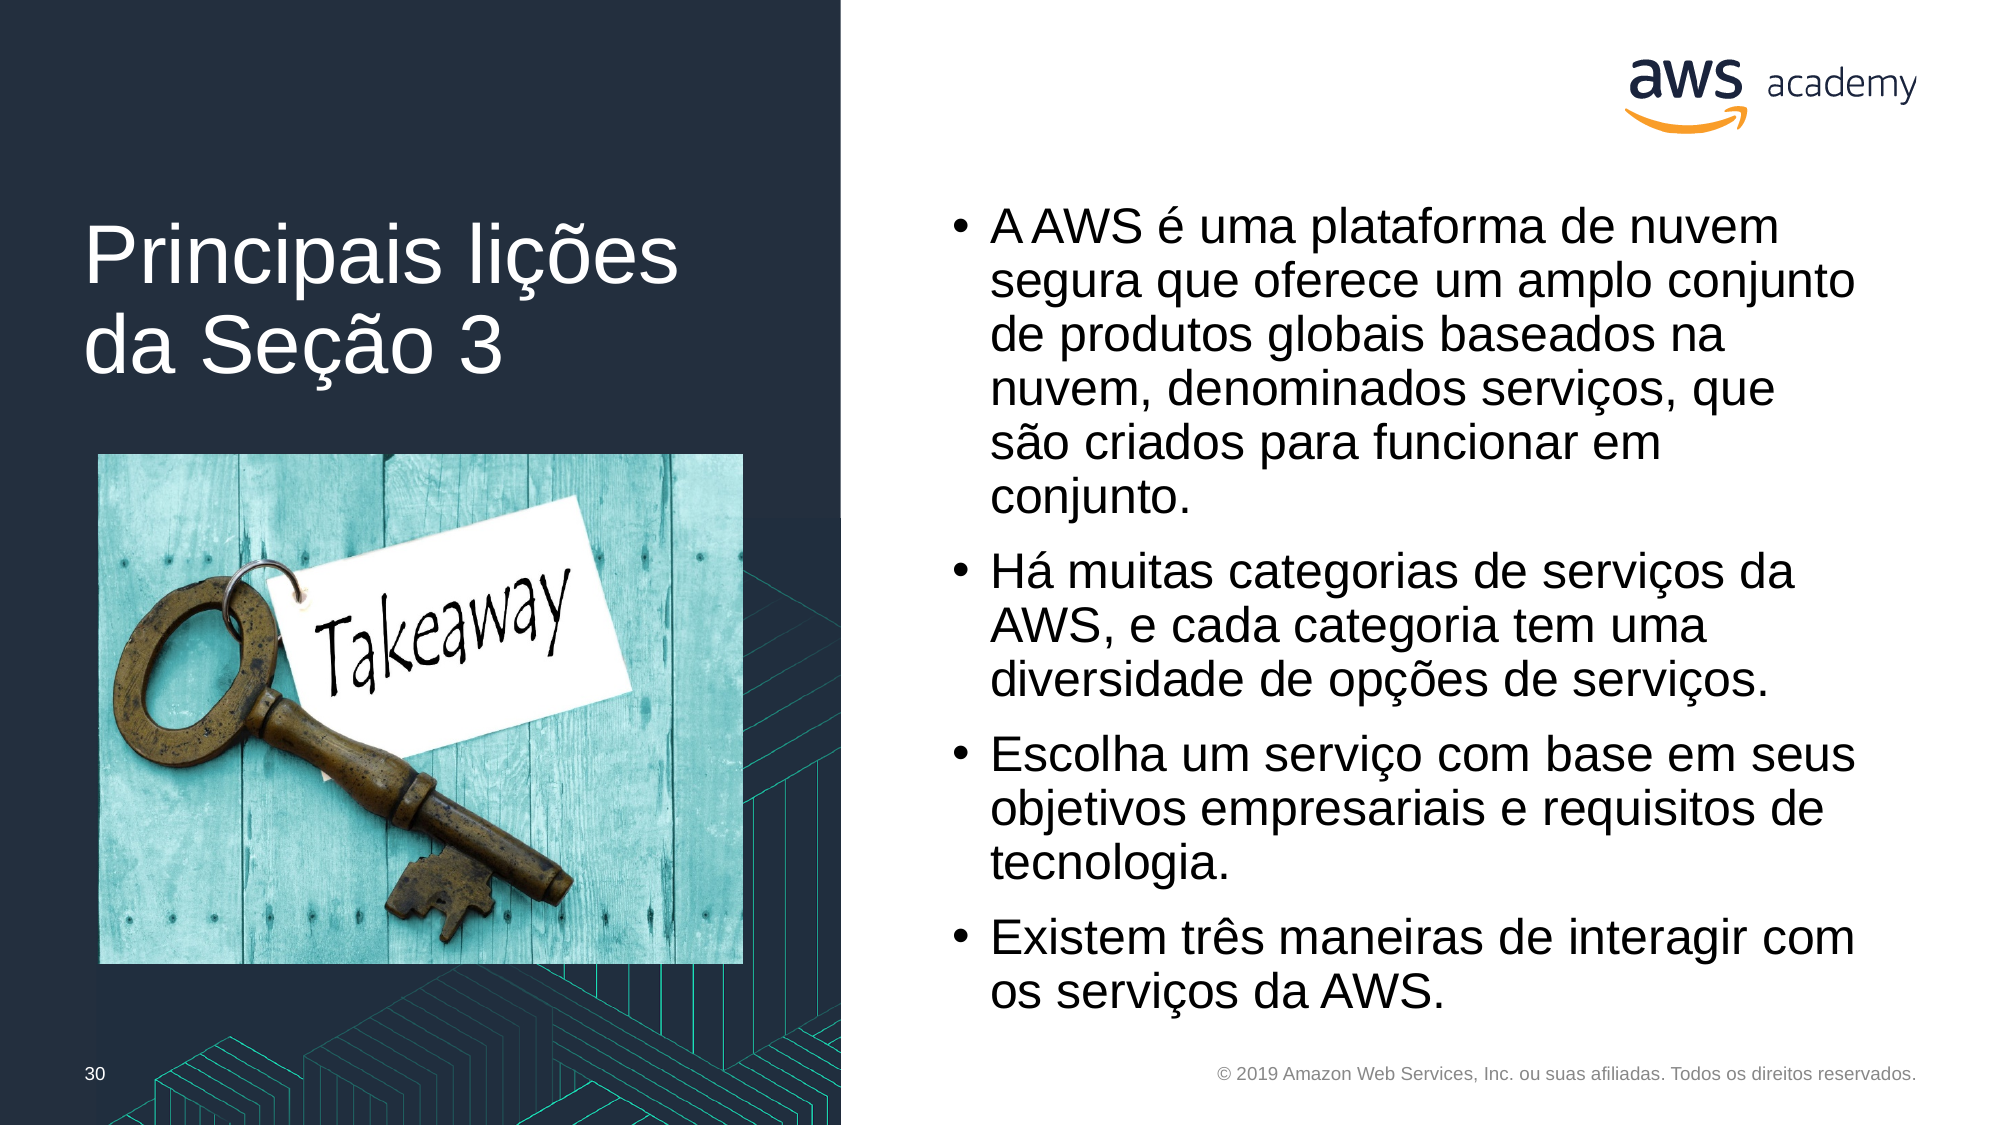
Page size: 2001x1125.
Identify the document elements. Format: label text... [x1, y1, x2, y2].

title Principais lições da Seção 3 [68, 193, 769, 411]
picture [1625, 59, 1917, 134]
footer © 2019 Amazon Web Services, Inc. ou suas afiliadas. Todos os direitos reservados. [1166, 1042, 1932, 1103]
picture [96, 454, 841, 1125]
slide_number ‹#› [69, 1042, 520, 1103]
list A AWS é uma plataforma de nuvem segura que oferece um amplo conjunto de produtos globais baseados na nuvem, denominados serviços, que são criados para funcionar em conjunto. Há muitas categorias de serviços da AWS, e cada categoria tem uma diversidade de opções de serviços. Escolha um serviço com base em seus objetivos empresariais e requisitos de tecnologia. Existem três maneiras de interagir com os serviços da AWS. [937, 193, 1884, 984]
